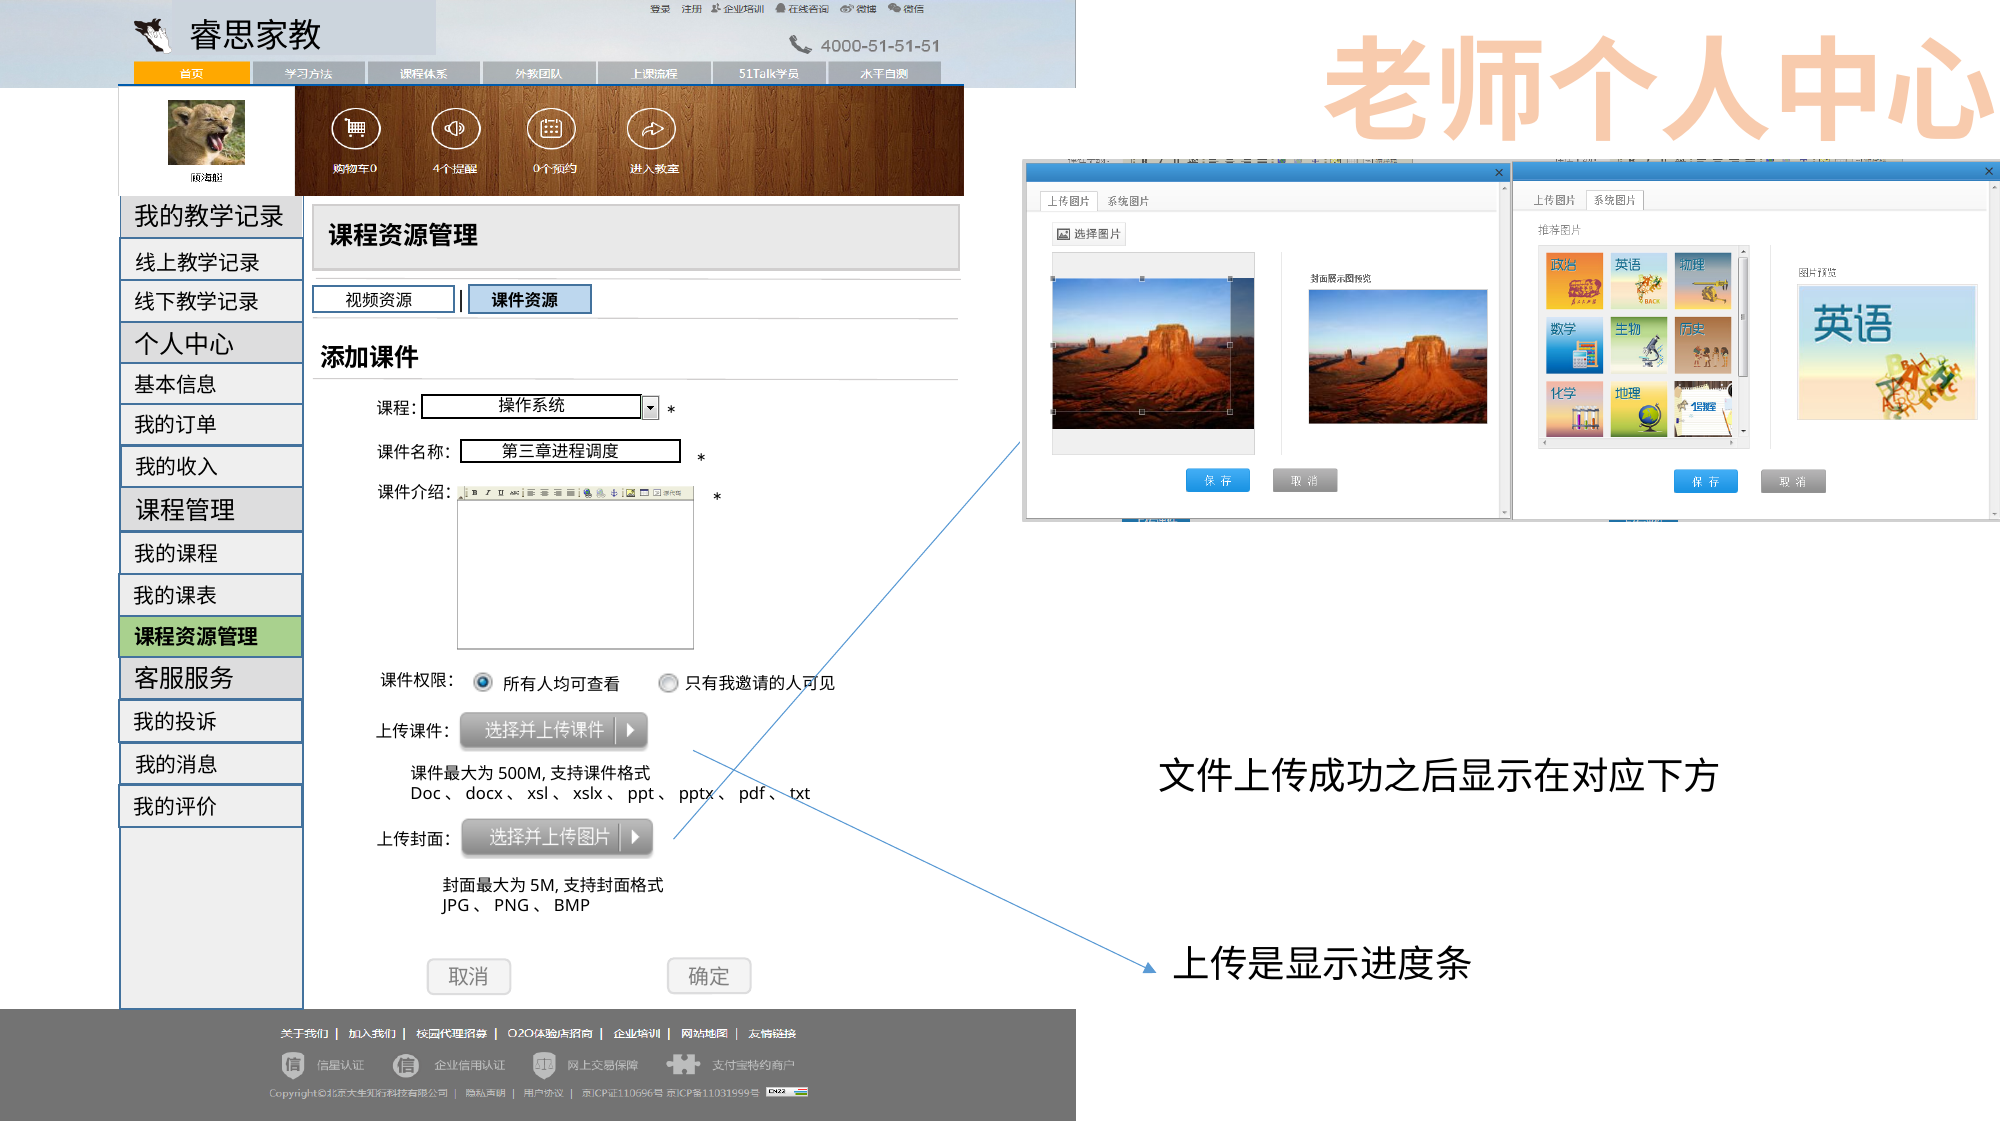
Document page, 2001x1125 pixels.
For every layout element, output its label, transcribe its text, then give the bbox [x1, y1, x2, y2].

text_box [312, 204, 960, 271]
picture [458, 814, 658, 864]
text_box 第三章进程调度 [486, 433, 634, 469]
text_box 线下教学记录 [119, 279, 304, 321]
picture [455, 485, 673, 651]
text_box 上传封面： [361, 801, 476, 857]
picture [454, 705, 660, 759]
text_box 基本信息 [119, 362, 304, 403]
text_box [581, 394, 642, 419]
text_box 我的消息 [119, 742, 304, 786]
picture [468, 665, 504, 703]
text_box 我的投诉 [118, 699, 303, 743]
picture [0, 1008, 1076, 1121]
text_box 课程： [361, 390, 442, 426]
text_box 上传课件： [360, 712, 454, 748]
text_box 视频资源 [330, 282, 437, 317]
text_box 文件上传成功之后显示在对应下方 [1144, 745, 1737, 805]
text_box [119, 237, 304, 279]
text_box 课件介绍： [362, 474, 477, 510]
text_box 个人中心 [119, 321, 304, 362]
text_box 我的收入 [119, 445, 304, 486]
text_box [574, 284, 592, 314]
text_box 我的评价 [118, 784, 303, 828]
text_box 课件权限： [365, 662, 479, 697]
text_box [312, 285, 330, 313]
picture [654, 663, 673, 700]
text_box 课件资源 [476, 282, 574, 317]
text_box 确定 [666, 957, 752, 995]
text_box 课程管理 [119, 486, 304, 532]
text_box 操作系统 [483, 387, 581, 423]
picture [0, 0, 1076, 196]
text_box 课件名称： [362, 434, 476, 469]
text_box 上传是显示进度条 [1158, 932, 1488, 993]
text_box 客服服务 [119, 654, 304, 700]
text_box 线上教学记录 [120, 242, 276, 279]
text_box 我的订单 [119, 403, 304, 445]
text_box [421, 394, 483, 419]
text_box 老师个人中心 [1307, 11, 2000, 159]
text_box 我的课程 [119, 532, 304, 575]
text_box 我的课表 [118, 573, 303, 617]
text_box 我的教学记录 [119, 196, 303, 237]
text_box | [440, 280, 482, 317]
text_box 添加课件 [305, 333, 435, 379]
text_box [119, 786, 304, 1008]
text_box [460, 439, 486, 463]
text_box 所有人均可查看 [504, 666, 636, 702]
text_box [673, 363, 1089, 840]
text_box [468, 284, 476, 314]
text_box 课程资源管理 [313, 212, 494, 257]
text_box 课件最大为500M,支持课件格式 Doc、docx、xsl、xslx、ppt、pptx、pdf、txt [395, 755, 673, 811]
picture [1020, 159, 2000, 522]
text_box * [650, 391, 673, 436]
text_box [693, 750, 1157, 973]
text_box [634, 439, 673, 463]
text_box 封面最大为5M,支持封面格式 JPG、PNG、BMP [427, 867, 679, 923]
picture [641, 395, 661, 420]
text_box 课程资源管理 [118, 617, 303, 658]
text_box 取消 [426, 958, 512, 996]
